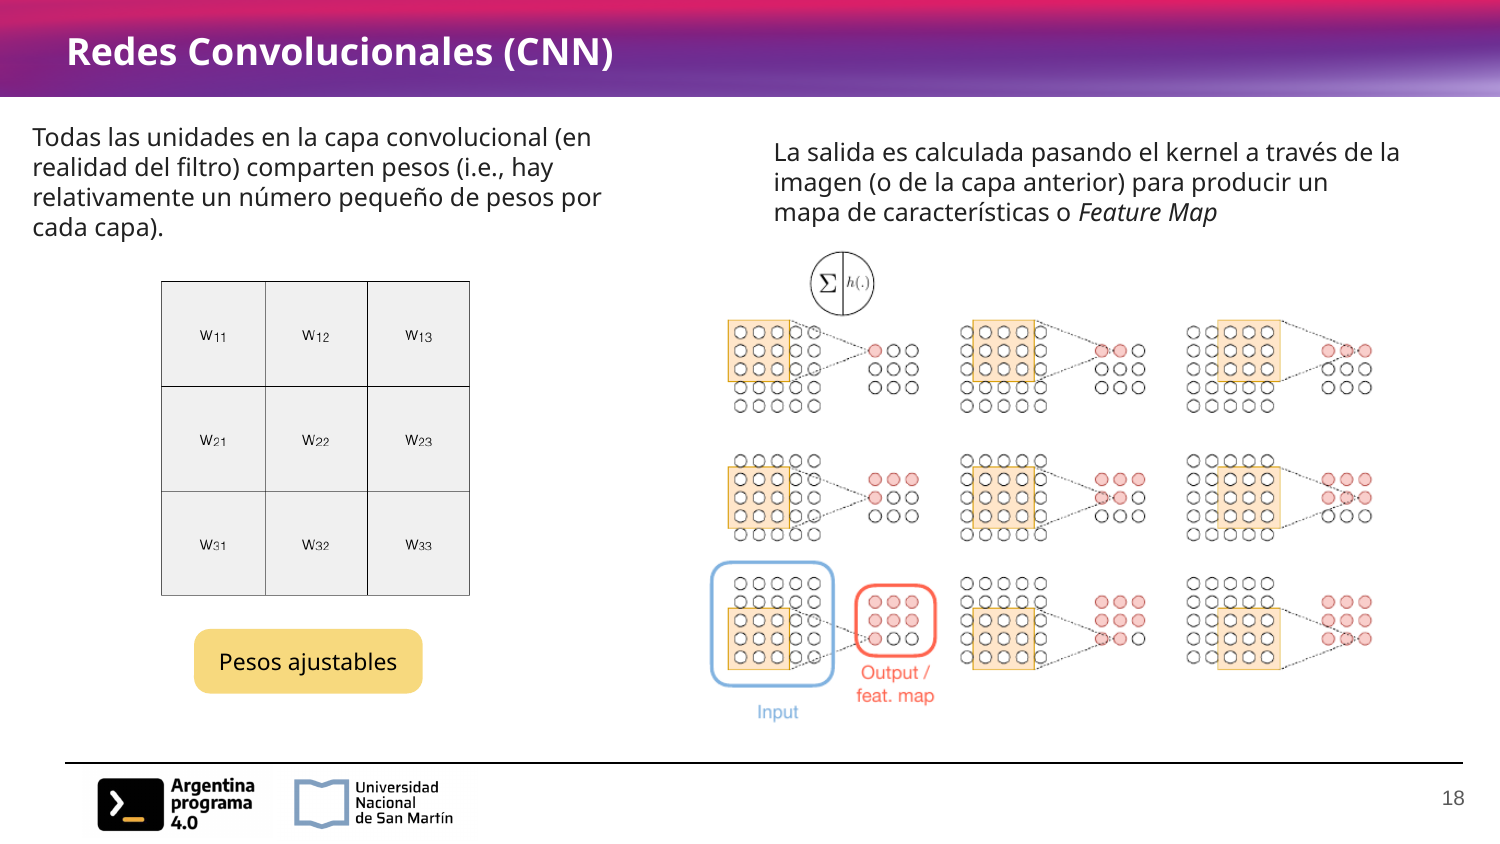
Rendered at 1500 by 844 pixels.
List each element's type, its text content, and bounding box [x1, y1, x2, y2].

text_box Todas las unidades en la capa convolucional (en realidad del filtro) comparten pesos (i.e., hay relativamente un número pequeño de pesos por cada capa). [32, 121, 636, 272]
slide_number ‹#› [1389, 764, 1480, 830]
title Redes Convolucionales (CNN) [51, 12, 1449, 88]
picture [277, 767, 478, 841]
picture [82, 764, 273, 838]
text_box La salida es calculada pasando el kernel a través de la imagen (o de la capa anterior) para producir un mapa de características o Feature Map [773, 136, 1404, 257]
picture [695, 242, 1391, 738]
text_box Pesos ajustables [193, 628, 423, 694]
picture [147, 272, 481, 608]
picture [0, 0, 1500, 97]
